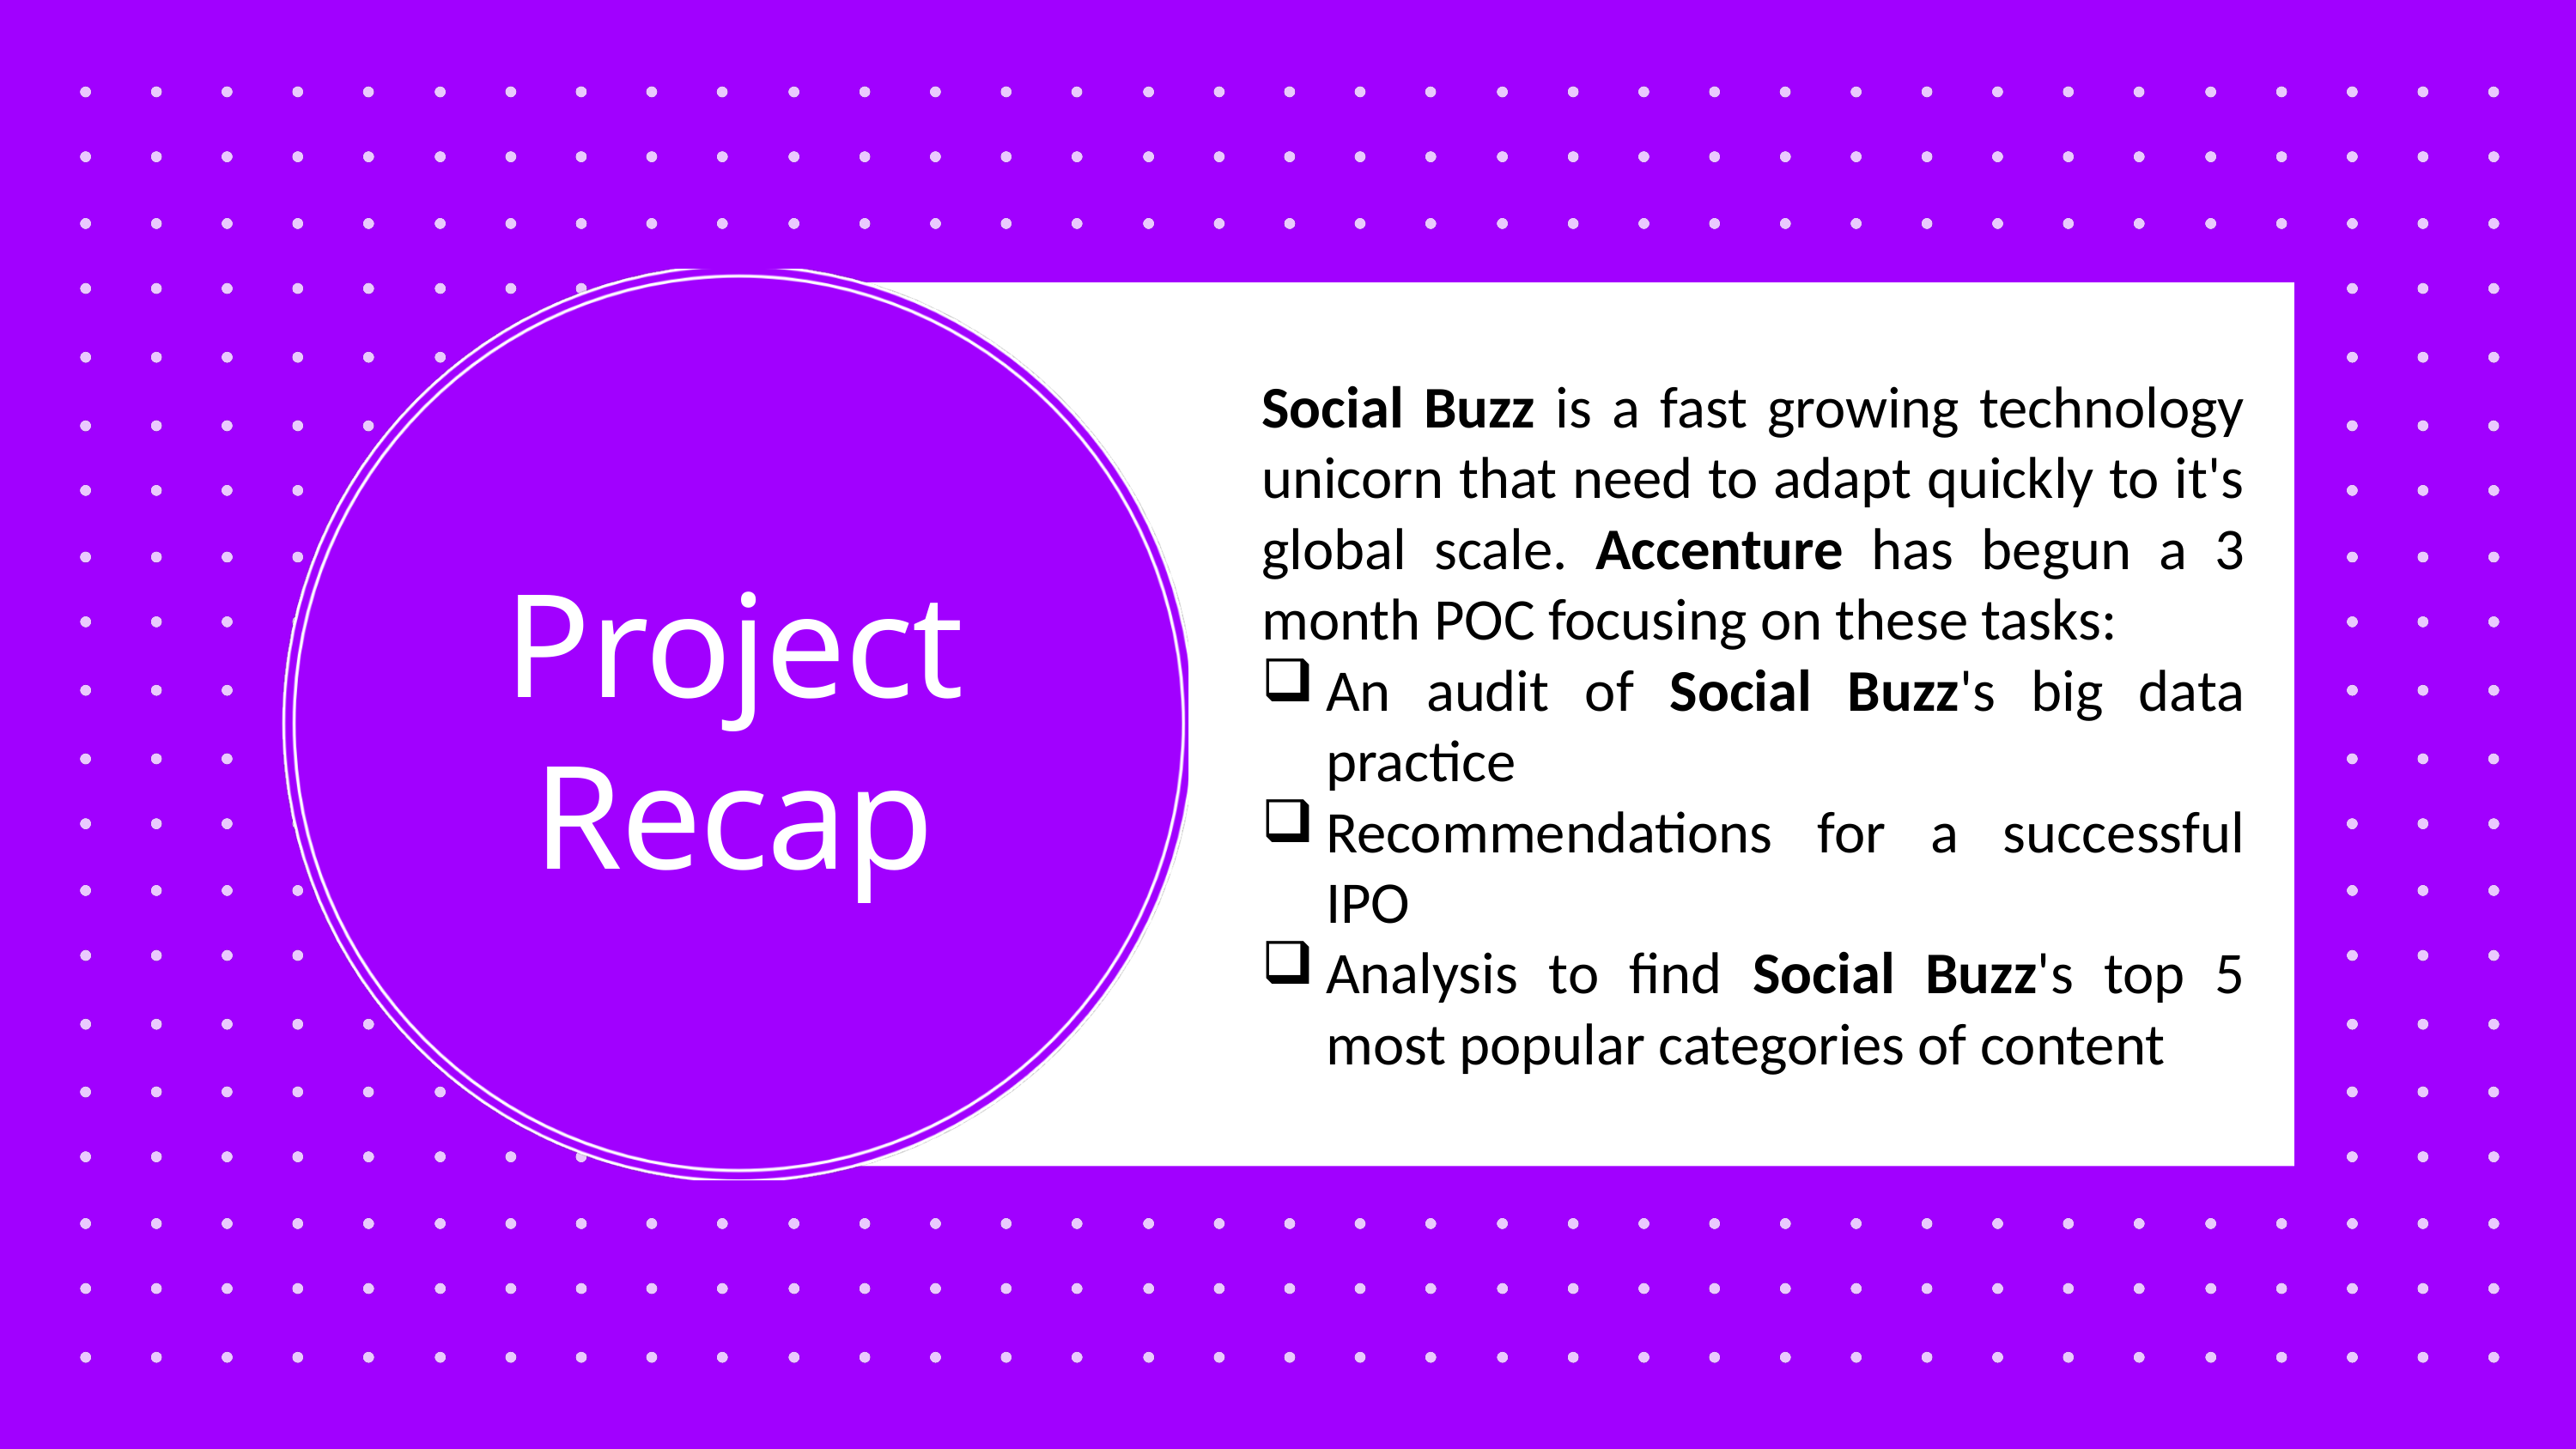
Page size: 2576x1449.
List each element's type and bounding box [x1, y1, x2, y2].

text_box [72, 82, 2504, 1367]
picture [278, 268, 1189, 1180]
